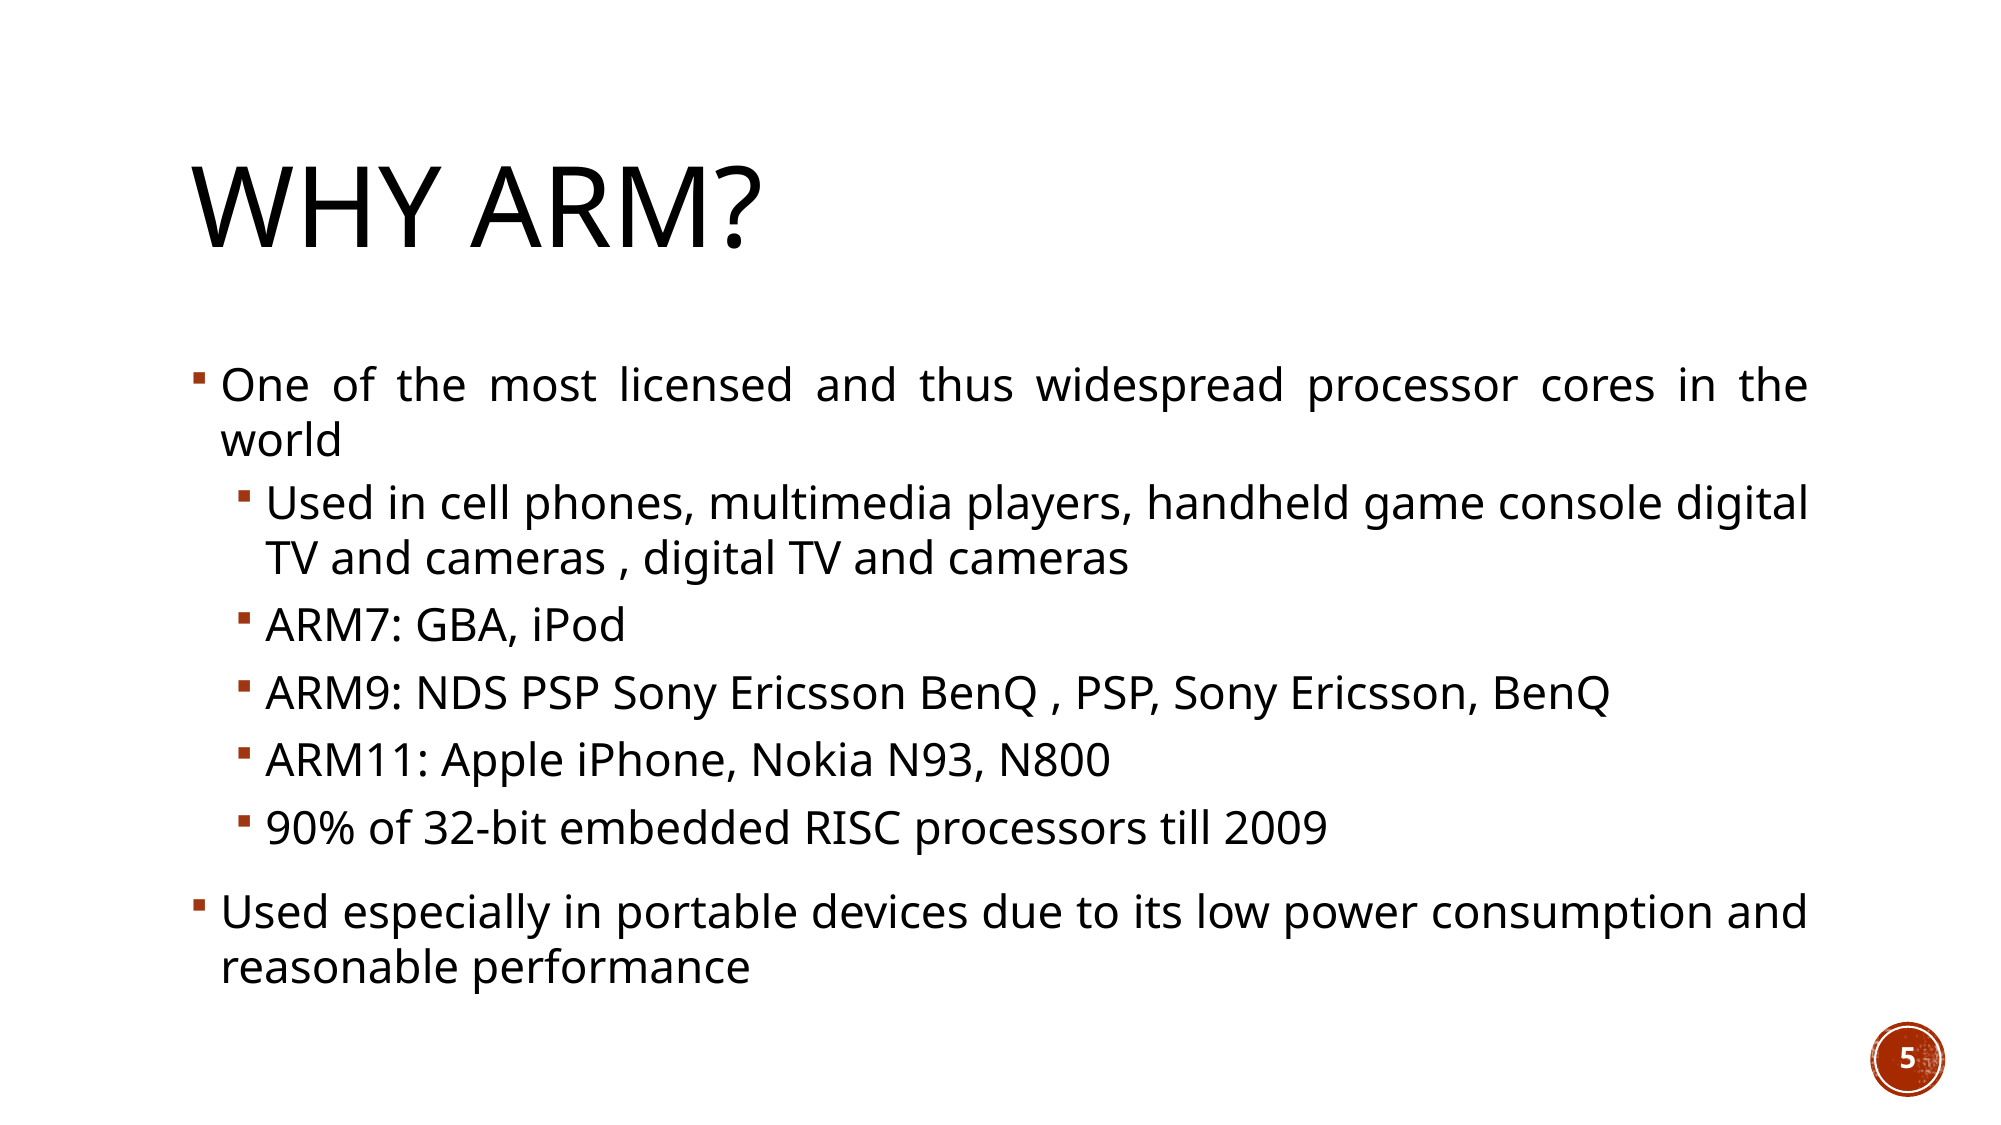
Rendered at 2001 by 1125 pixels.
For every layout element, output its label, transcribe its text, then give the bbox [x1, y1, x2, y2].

table_header Op code [1887, 1021, 1929, 1028]
list One of the most licensed and thus widespread processor cores in the world Used in cell phones, multimedia players, handheld game console digital TV and cameras , digital TV and cameras ARM7: GBA, iPod ARM9: NDS PSP Sony Ericsson BenQ , PSP, Sony Ericsson, BenQ ARM11: Apple iPhone, Nokia N93, N800 90% of 32-bit embedded RISC processors till 2009 Used especially in portable devices due to its low power consumption and reasonable performance [175, 348, 1826, 1013]
title Why ARM? [175, 79, 1826, 344]
slide_number 5 [1855, 1028, 1961, 1089]
table_header Op code [1884, 1089, 1931, 1097]
